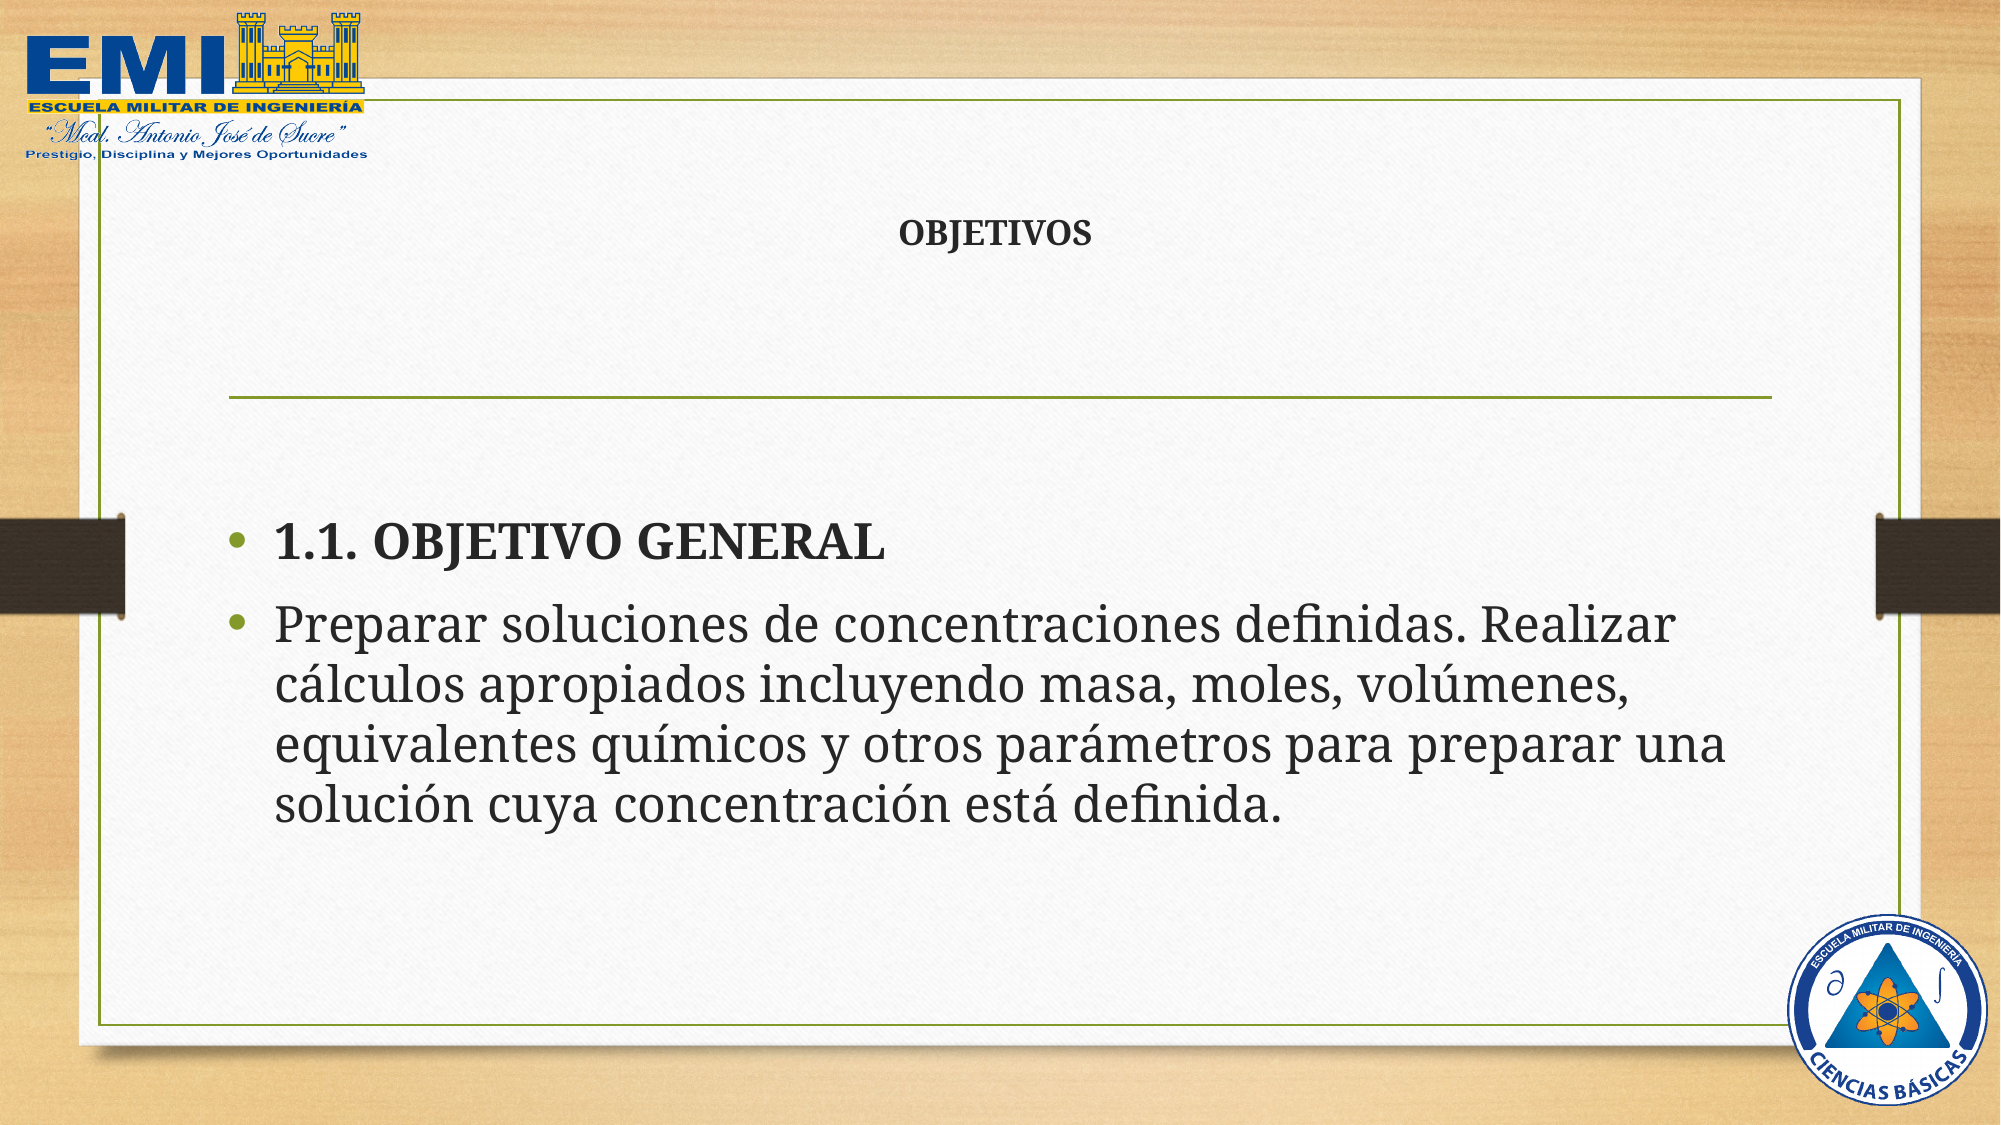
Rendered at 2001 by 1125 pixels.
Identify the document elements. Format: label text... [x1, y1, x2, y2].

list 1.1. OBJETIVO GENERAL Preparar soluciones de concentraciones definidas. Realizar cálculos apropiados incluyendo masa, moles, volúmenes, equivalentes químicos y otros parámetros para preparar una solución cuya concentración está definida. [212, 419, 1788, 964]
title OBJETIVOS [212, 161, 1788, 303]
picture [0, 0, 2001, 1125]
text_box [1787, 914, 1988, 1106]
